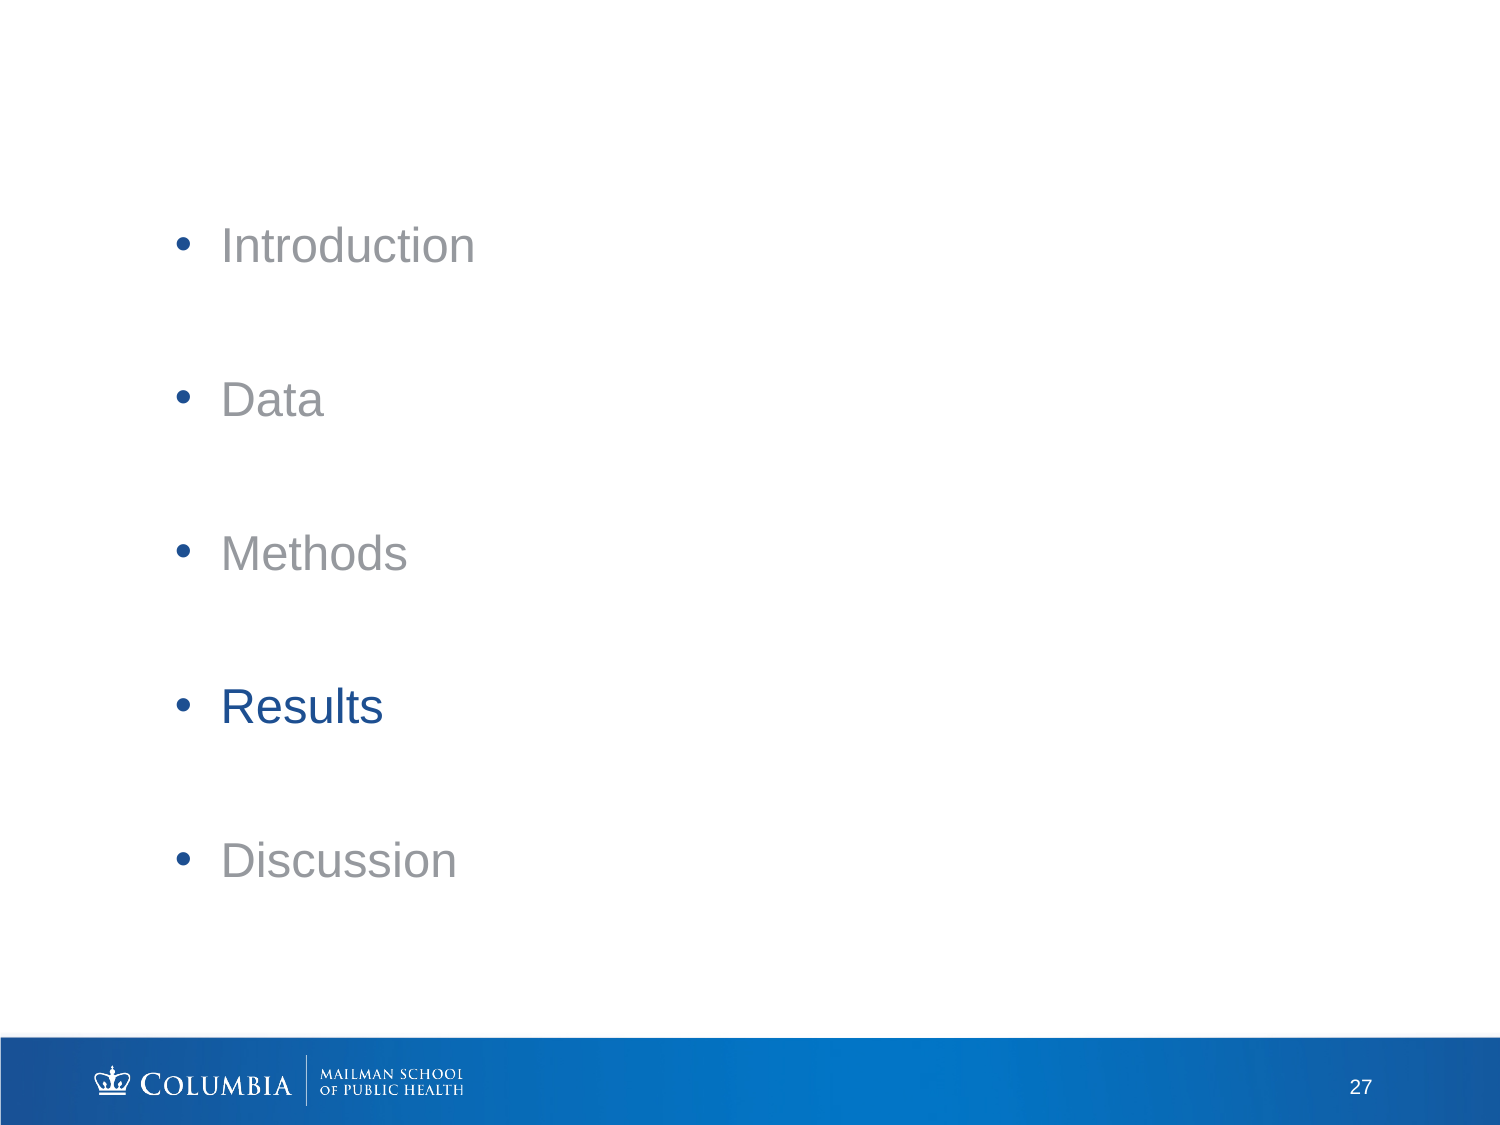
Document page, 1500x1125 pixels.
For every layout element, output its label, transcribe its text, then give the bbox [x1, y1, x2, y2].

list Introduction Data Methods Results Discussion [174, 200, 899, 899]
slide_number 27 [1037, 1056, 1388, 1116]
picture [0, 1, 1500, 1125]
